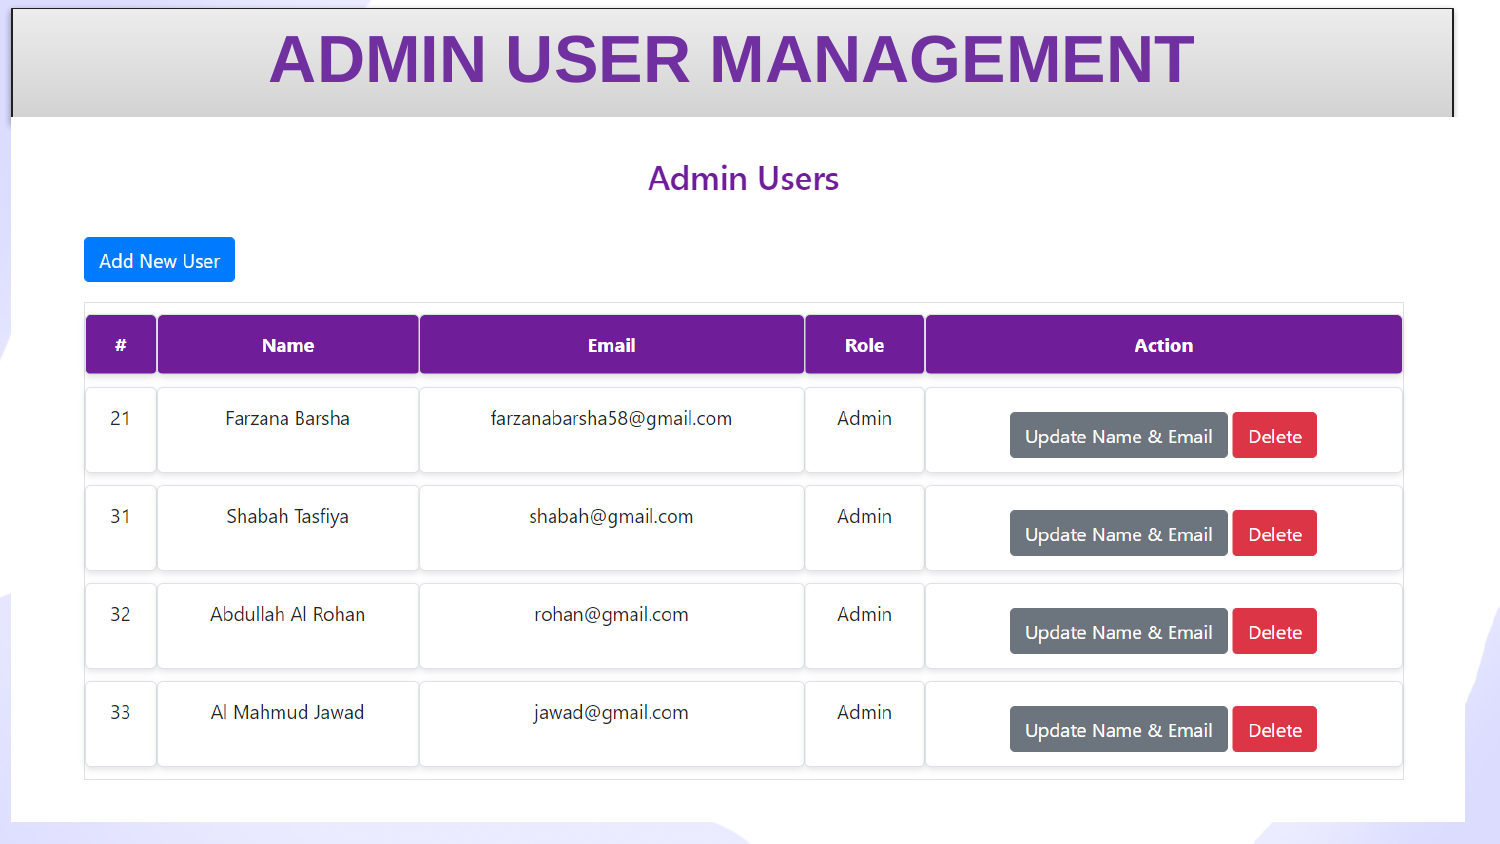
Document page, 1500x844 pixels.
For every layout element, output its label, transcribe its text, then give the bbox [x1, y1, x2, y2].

text_box ADMIN USER MANAGEMENT [445, 8, 1454, 115]
picture [0, 0, 1500, 844]
